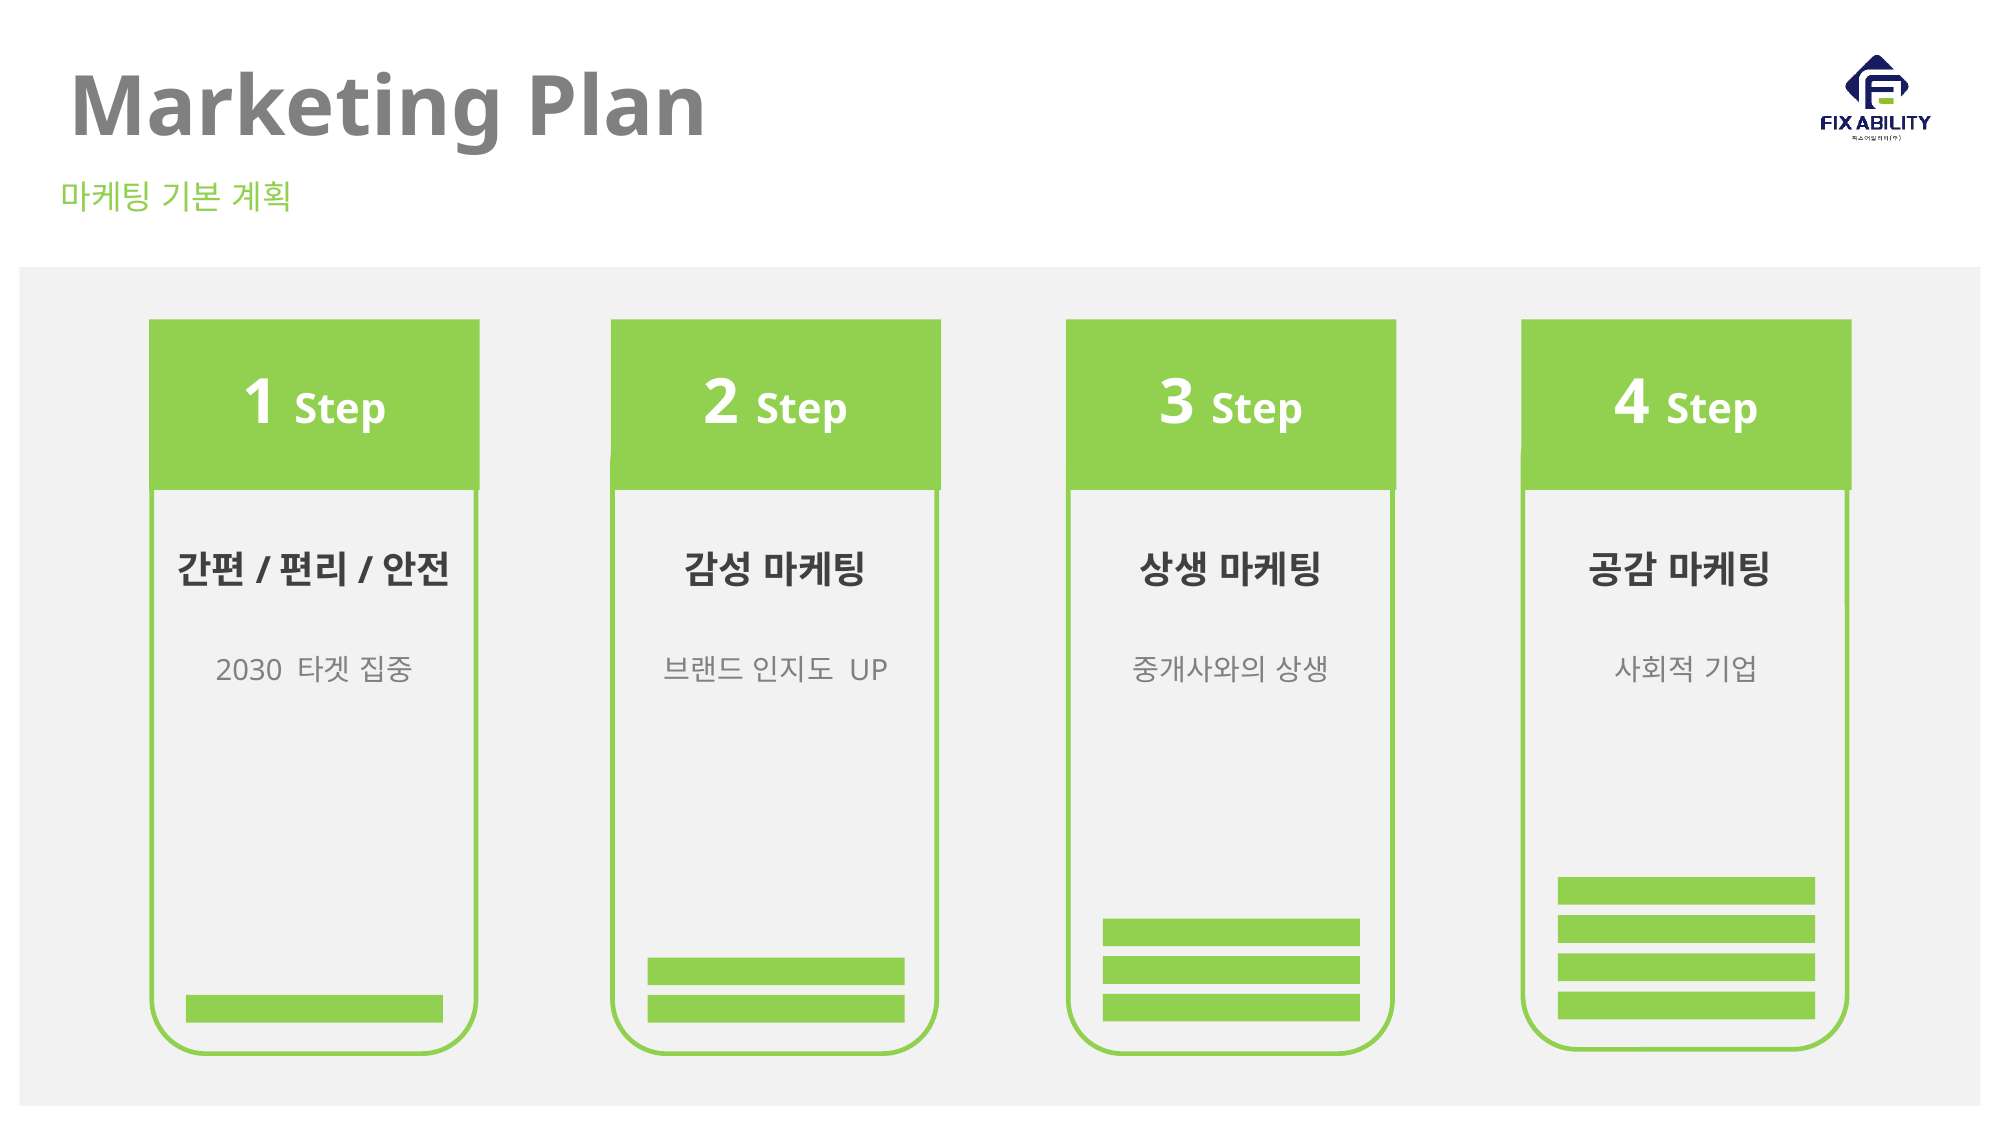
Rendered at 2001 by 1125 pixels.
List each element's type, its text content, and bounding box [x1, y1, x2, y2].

text_box [610, 496, 939, 1056]
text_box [148, 319, 480, 491]
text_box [1557, 876, 1816, 1020]
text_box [1102, 918, 1361, 1022]
title Marketing Plan [53, 27, 1785, 178]
text_box [1066, 497, 1395, 1056]
text_box [1520, 496, 1850, 1052]
text_box 간편/편리/안전 [479, 538, 487, 598]
text_box [17, 265, 1982, 1108]
text_box [149, 496, 479, 1056]
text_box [647, 957, 905, 1023]
picture [1821, 54, 1931, 141]
text_box 간편/편리/안전 [142, 538, 149, 598]
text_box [610, 319, 942, 491]
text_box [1065, 319, 1397, 491]
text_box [1521, 319, 1852, 491]
list 마케팅 기본 계획 [0, 169, 410, 232]
